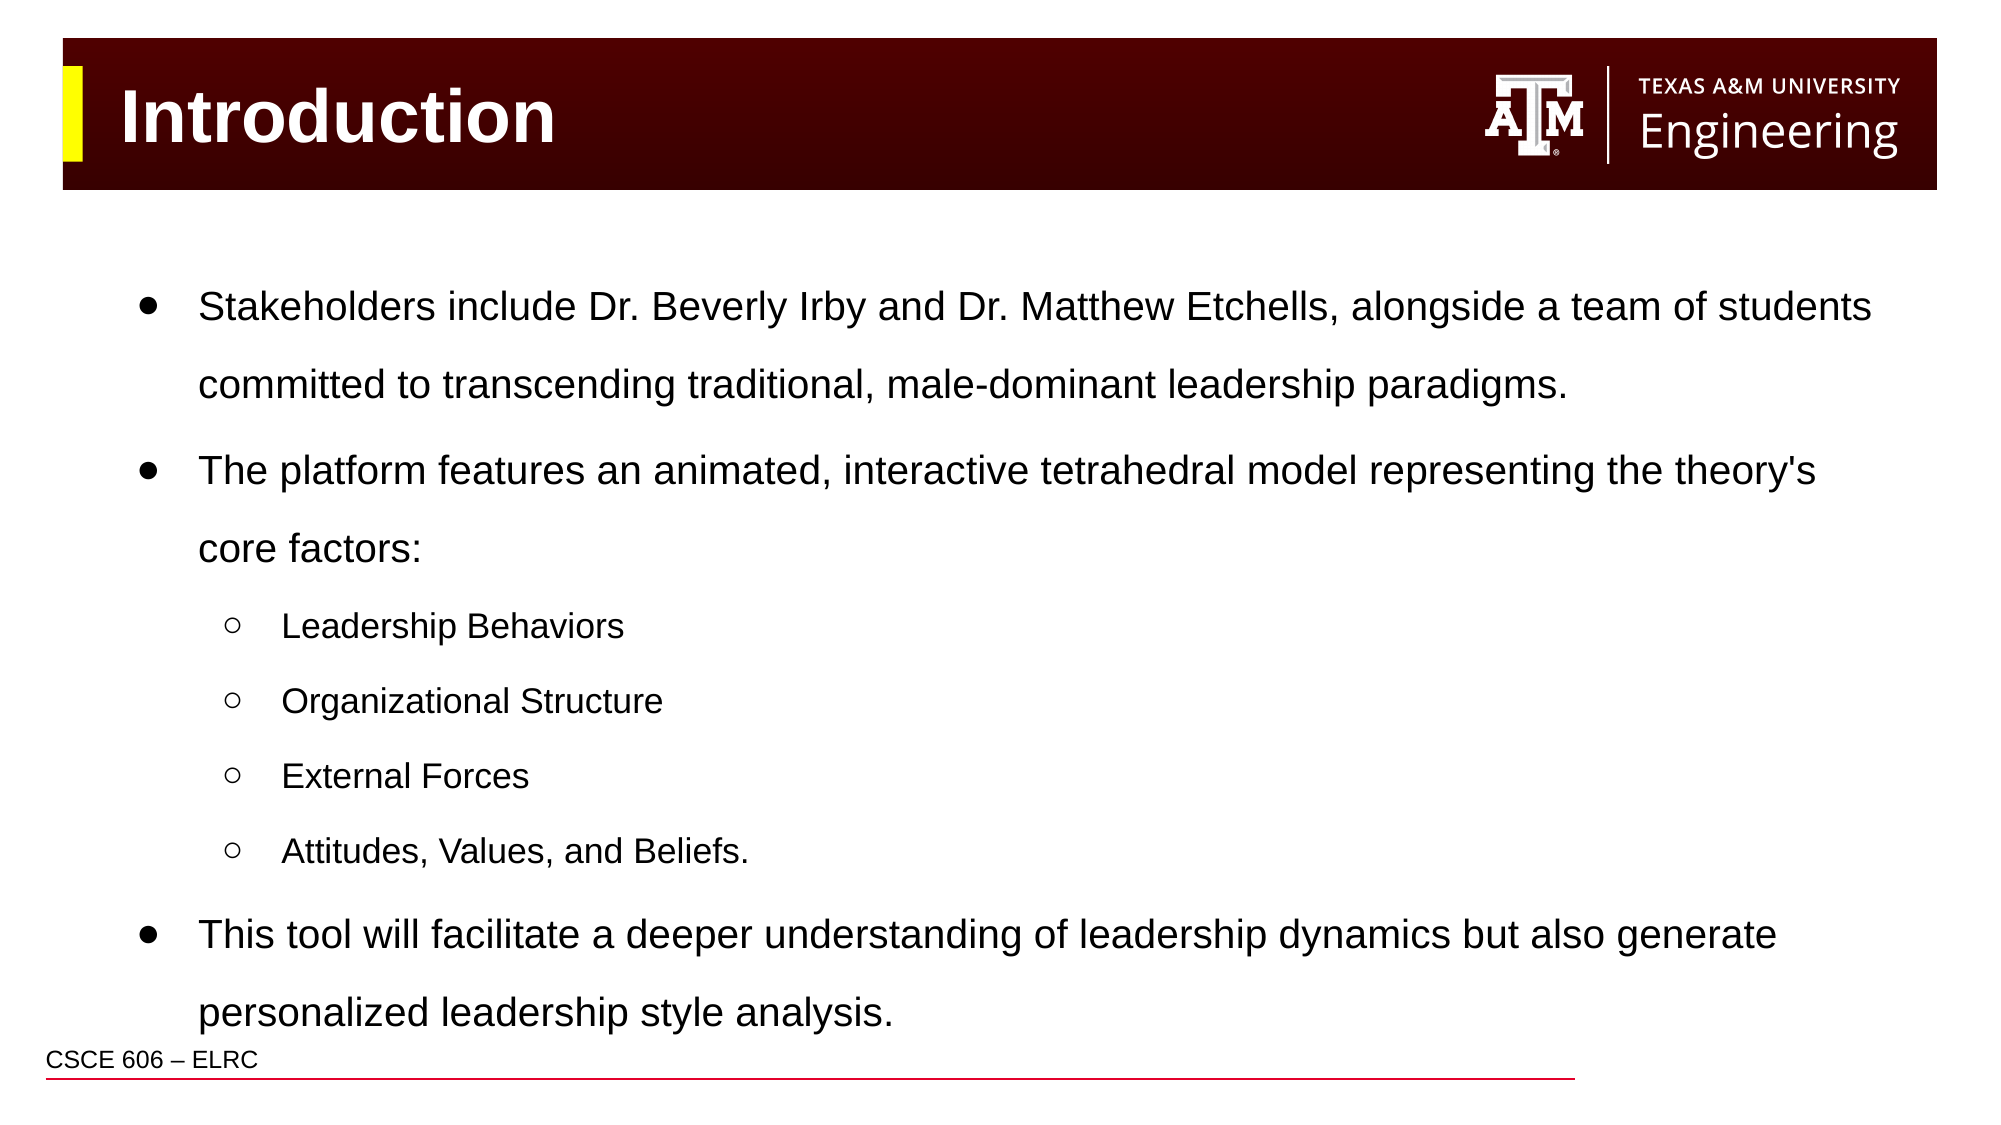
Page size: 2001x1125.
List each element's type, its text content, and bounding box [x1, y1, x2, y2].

title Introduction [105, 37, 1367, 189]
list Stakeholders include Dr. Beverly Irby and Dr. Matthew Etchells, alongside a team of students committed to transcending traditional, male-dominant leadership paradigms. The platform features an animated, interactive tetrahedral model representing the theory's core factors: Leadership Behaviors Organizational Structure External Forces Attitudes, Values, and Beliefs. This tool will facilitate a deeper understanding of leadership dynamics but also generate personalized leadership style analysis. [99, 242, 1920, 1044]
picture [1485, 66, 1900, 164]
